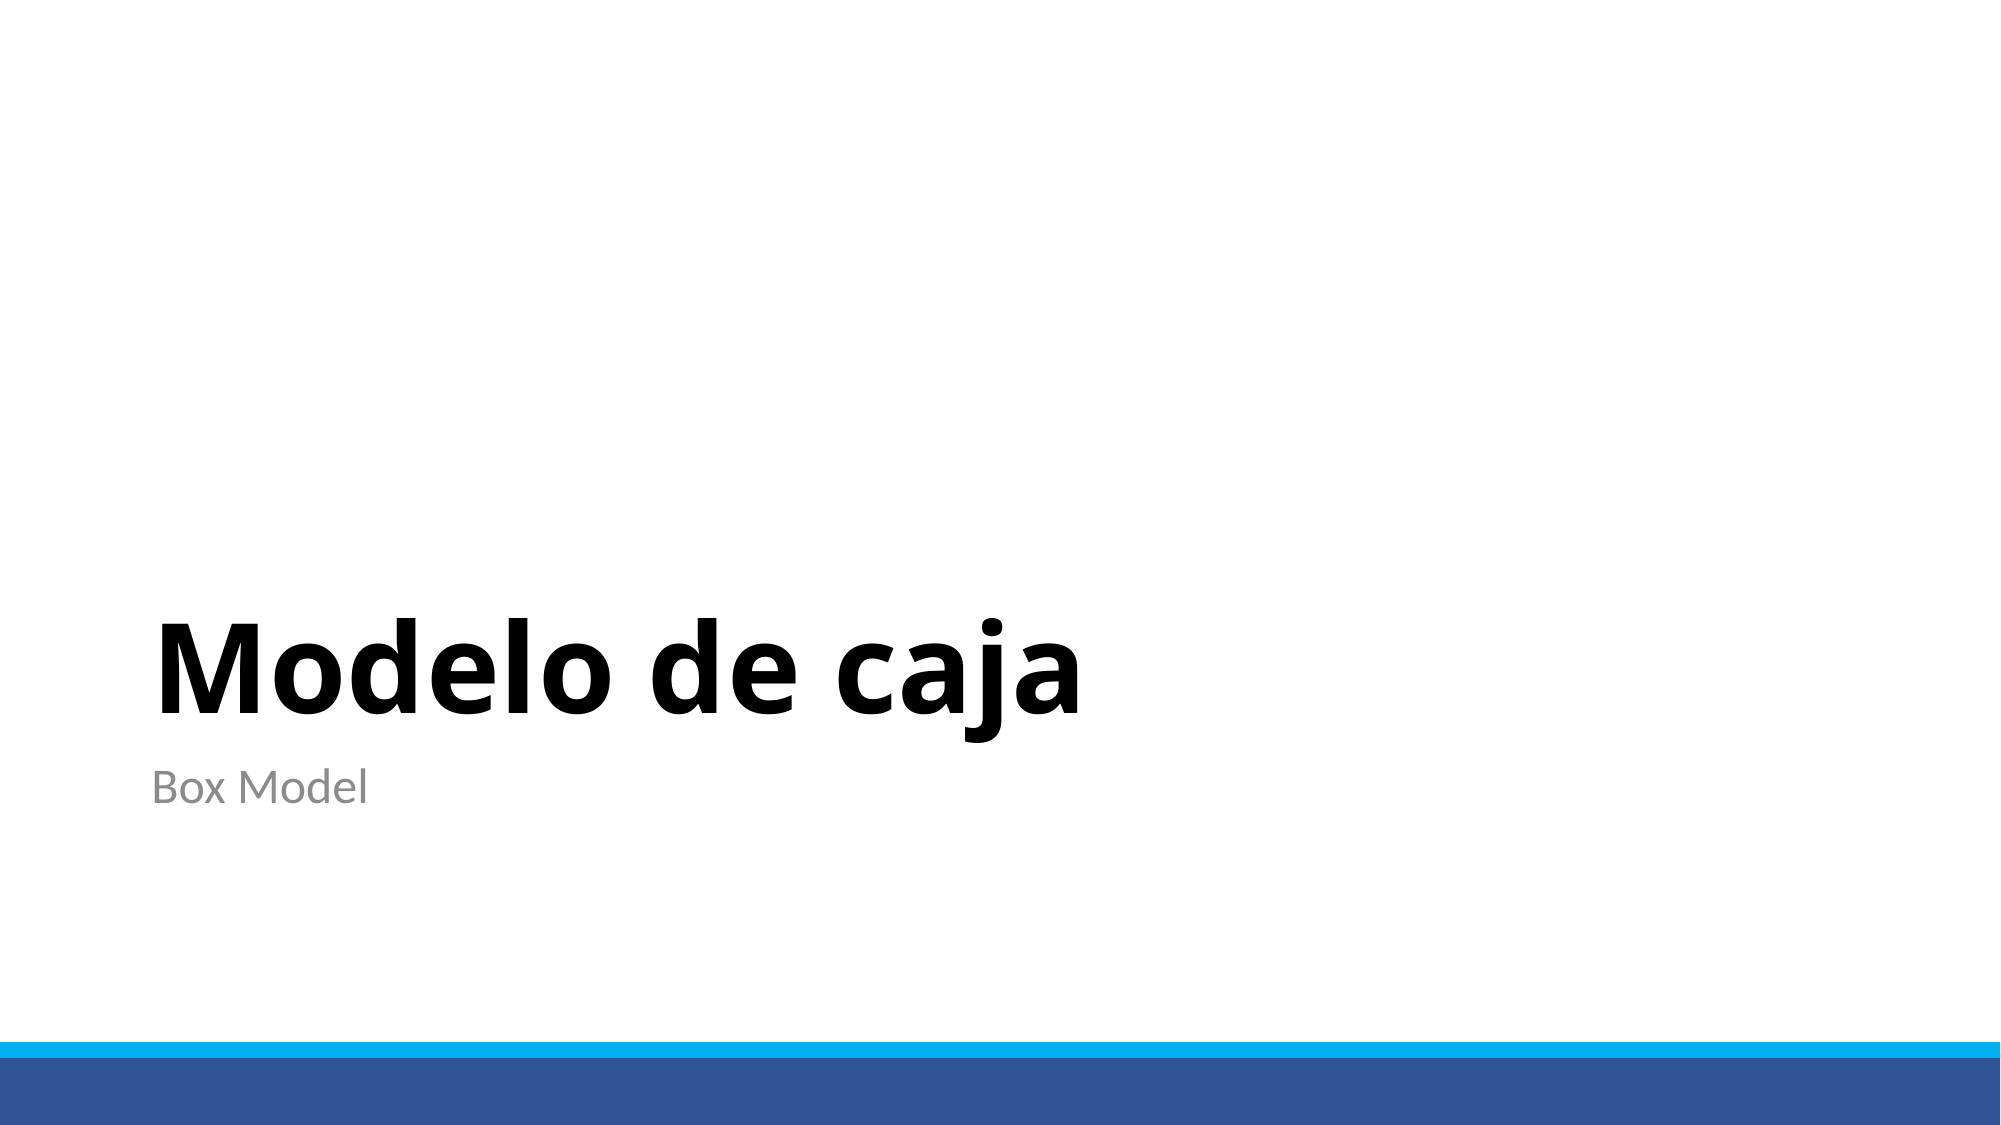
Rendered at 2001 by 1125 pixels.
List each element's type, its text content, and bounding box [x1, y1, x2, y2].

title Modelo de caja [136, 280, 1862, 749]
list Box Model [136, 752, 1862, 999]
